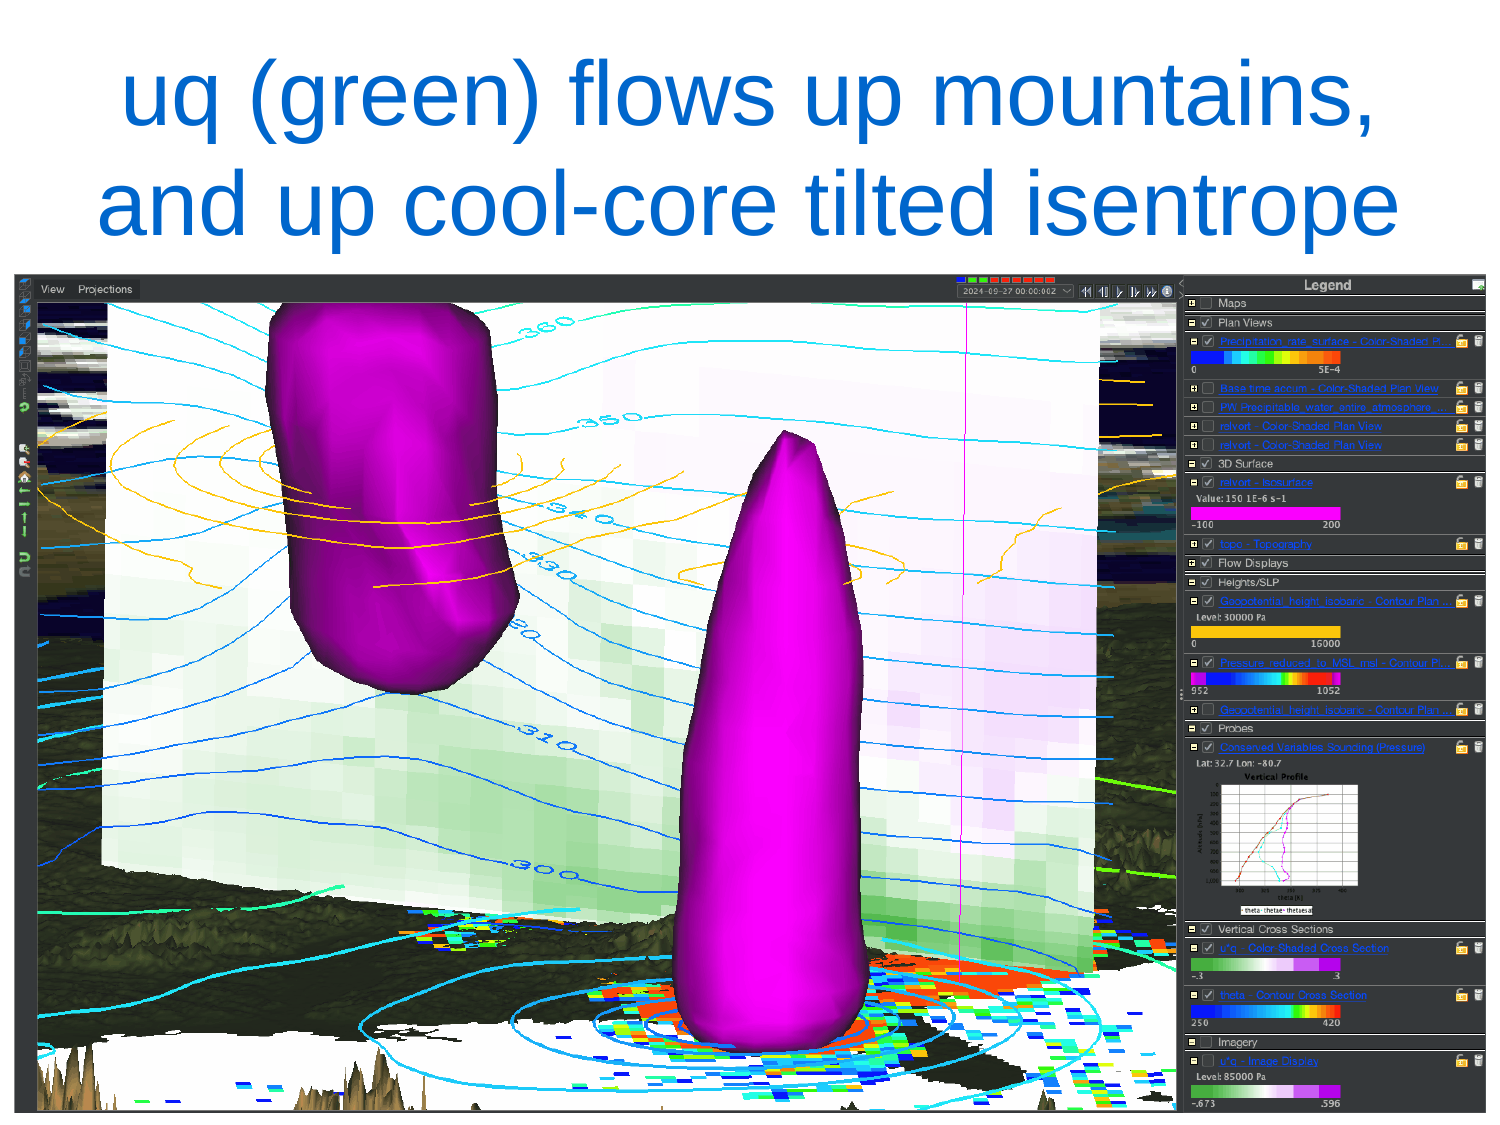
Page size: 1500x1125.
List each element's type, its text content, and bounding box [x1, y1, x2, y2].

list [14, 274, 1486, 1114]
title uq (green) flows up mountains, and up cool-core tilted isentrope [68, 49, 1432, 238]
